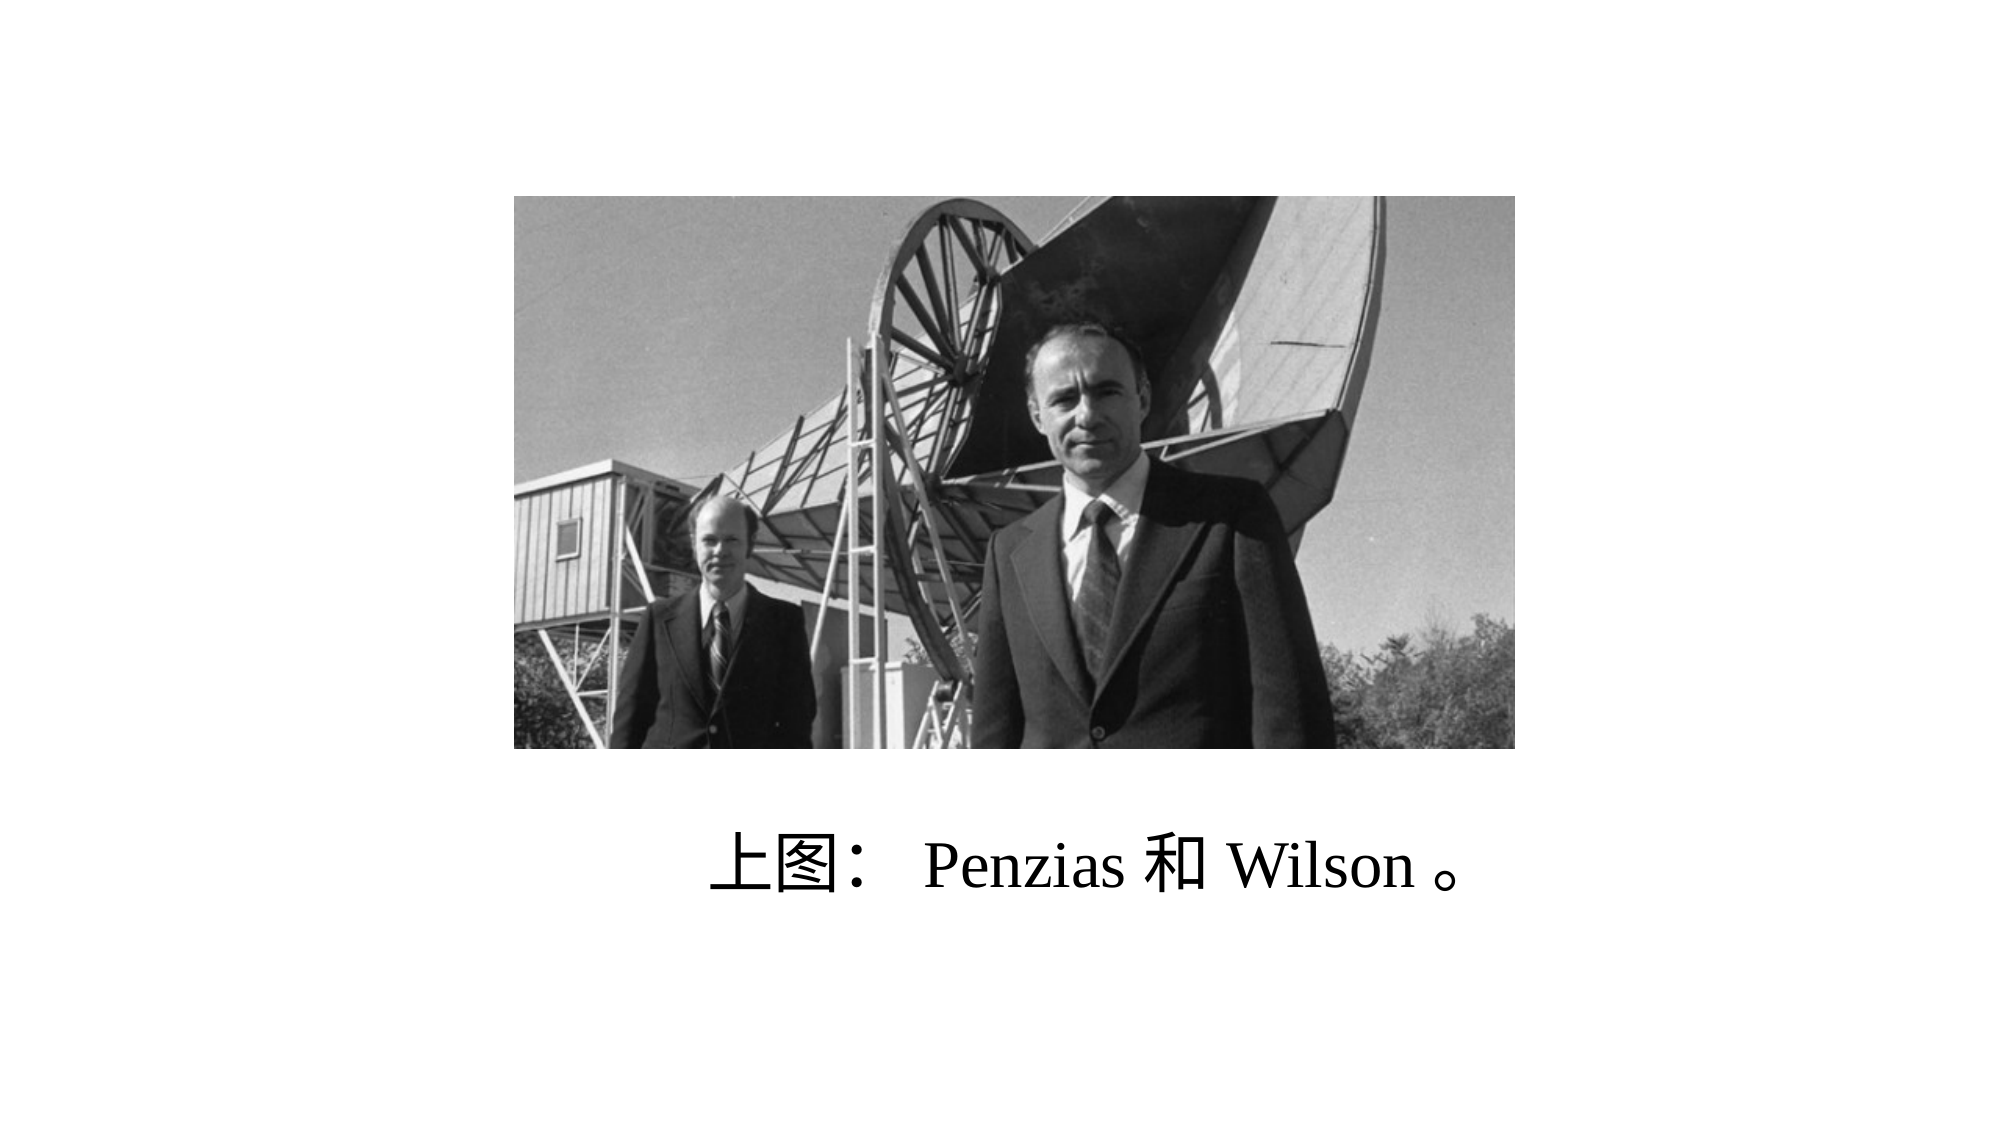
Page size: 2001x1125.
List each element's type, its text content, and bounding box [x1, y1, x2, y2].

text_box 上图：Penzias和Wilson。 [207, 713, 1927, 908]
picture [514, 196, 1515, 749]
